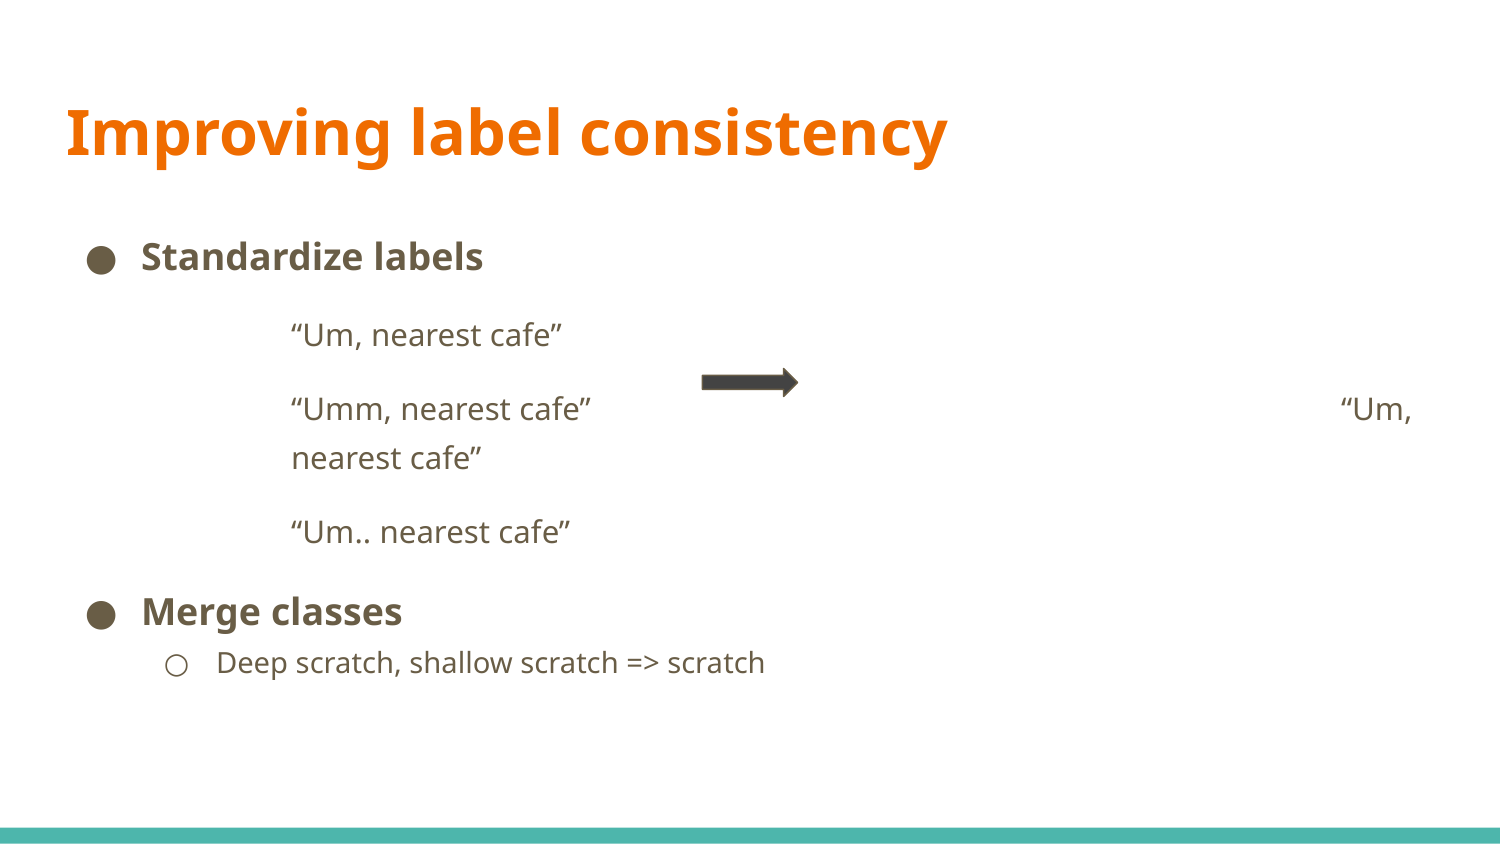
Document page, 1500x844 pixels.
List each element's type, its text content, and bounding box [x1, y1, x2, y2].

title Improving label consistency [51, 72, 1449, 189]
list Standardize labels “Um, nearest cafe” “Umm, nearest cafe” “Um, nearest cafe” “Um.. nearest cafe” Merge classes Deep scratch, shallow scratch => scratch [51, 207, 1449, 750]
text_box [702, 368, 798, 397]
